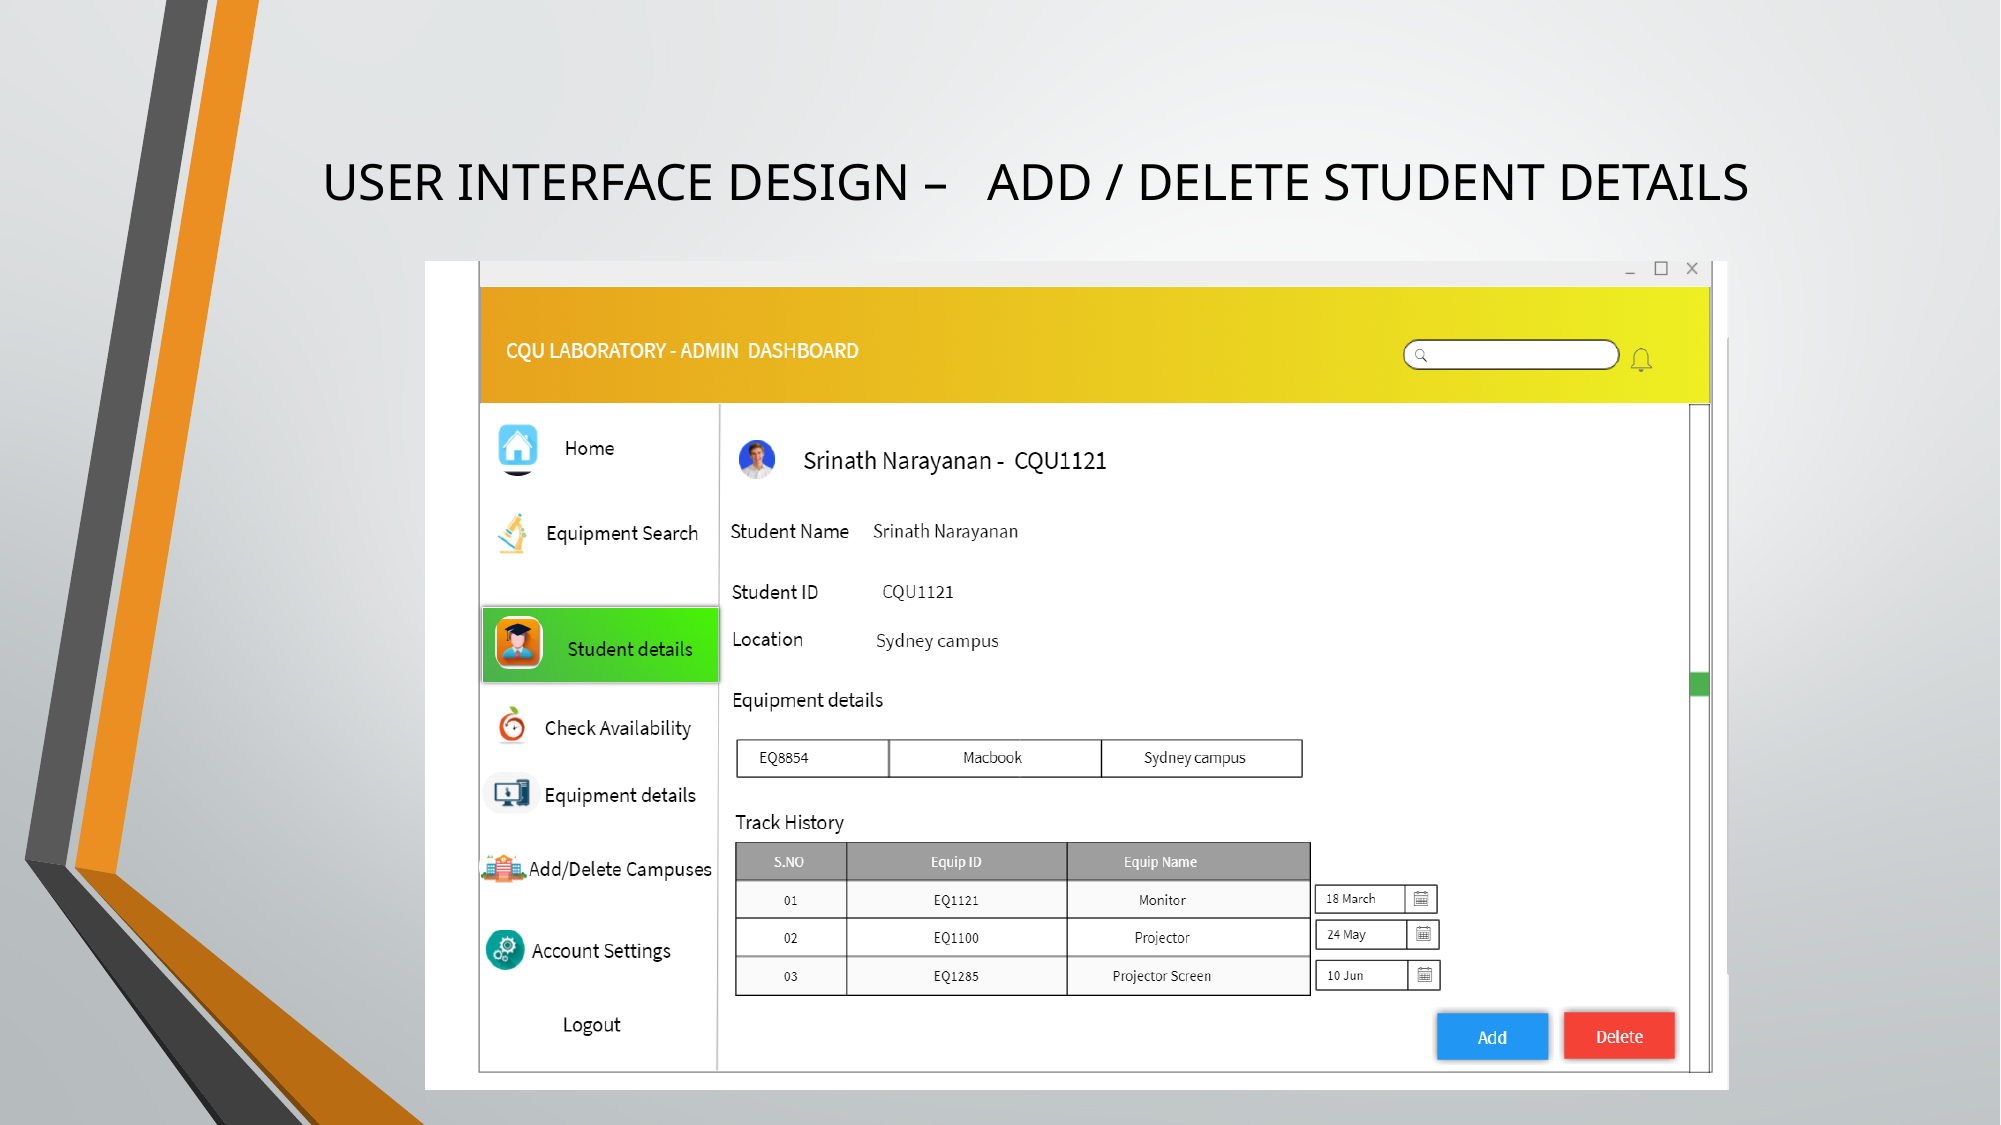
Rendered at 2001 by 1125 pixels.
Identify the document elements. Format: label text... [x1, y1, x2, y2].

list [425, 261, 1729, 1091]
title USER INTERFACE DESIGN – ADD / DELETE STUDENT DETAILS [243, 112, 1830, 248]
